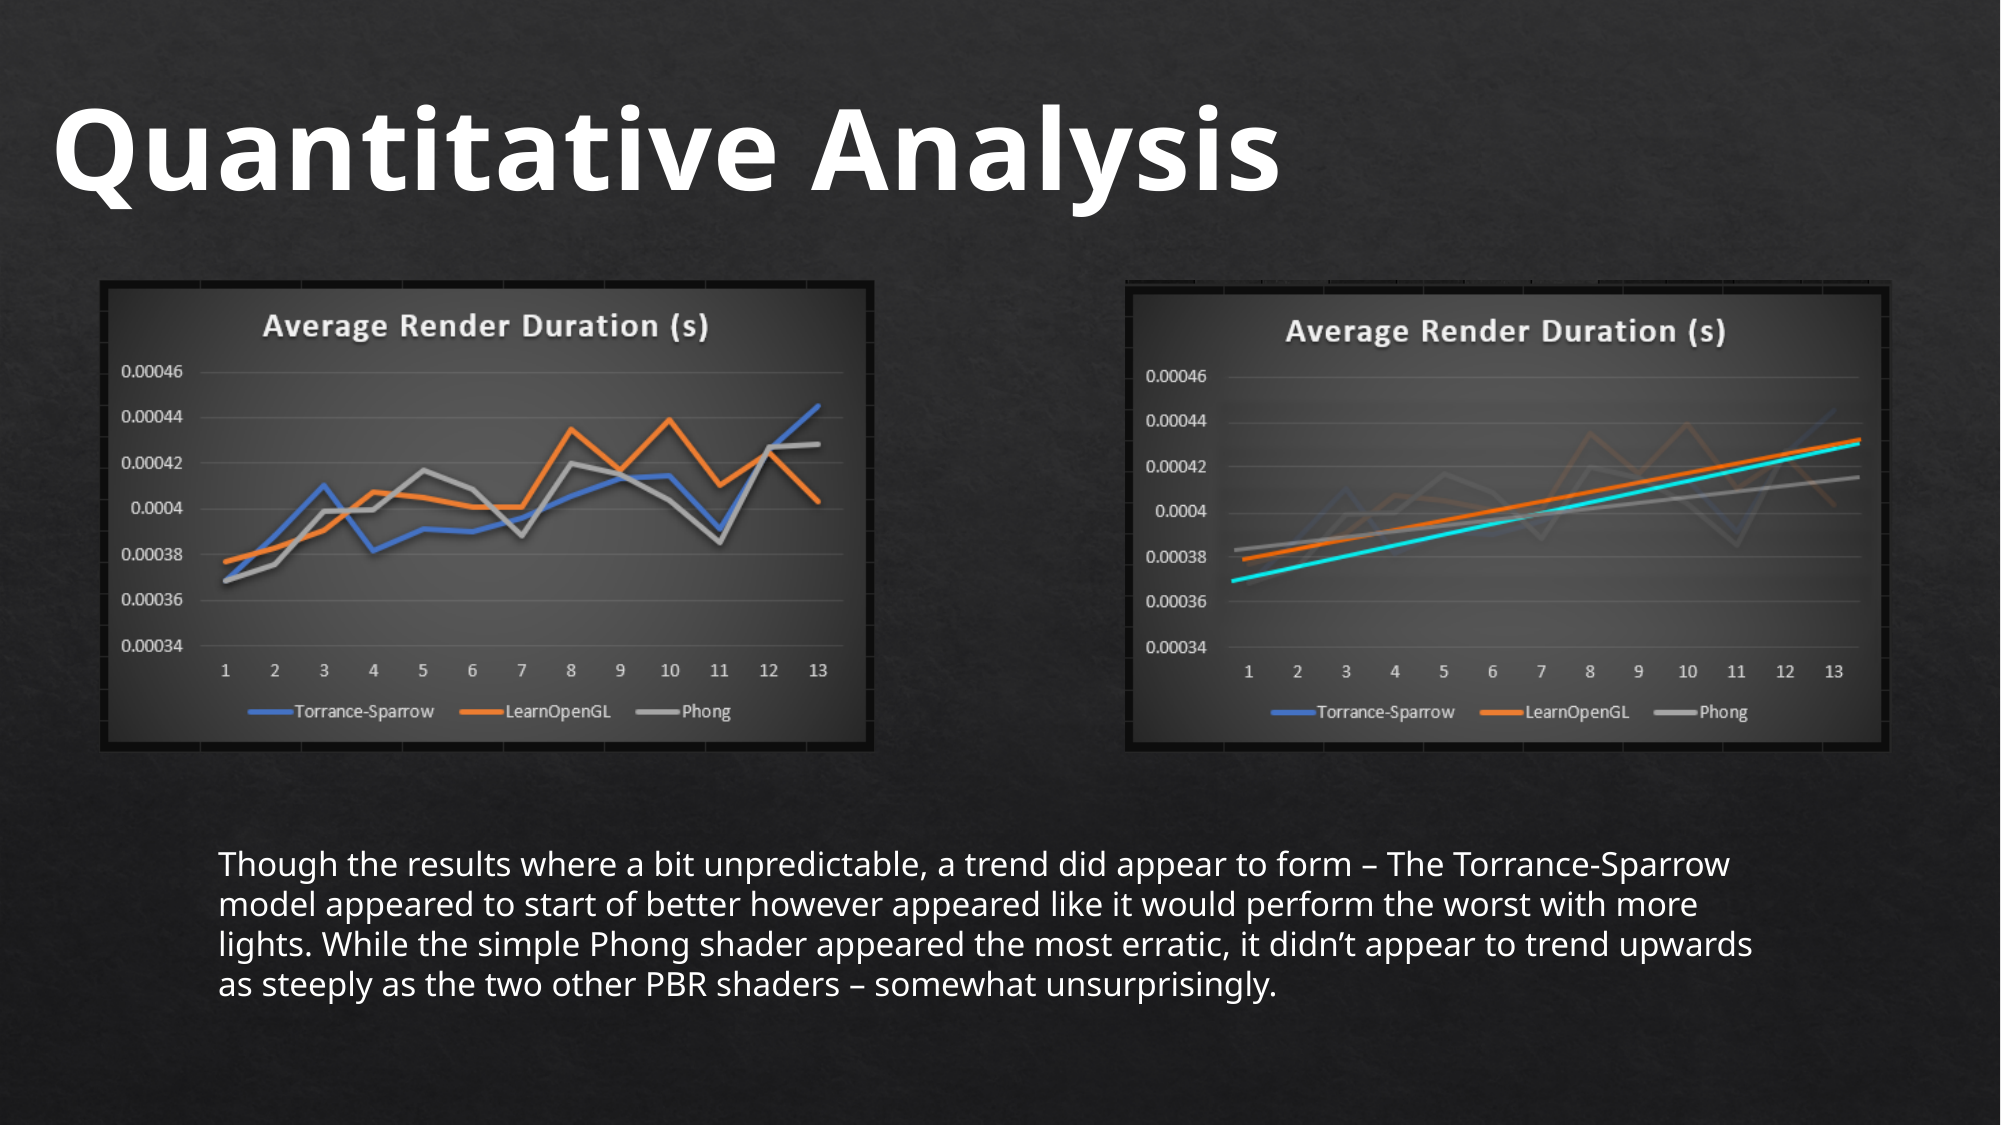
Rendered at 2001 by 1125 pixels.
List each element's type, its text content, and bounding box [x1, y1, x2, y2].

picture [1124, 280, 1893, 754]
text_box Quantitative Analysis [35, 70, 1300, 221]
text_box Though the results where a bit unpredictable, a trend did appear to form – The Torrance-Sparrow model appeared to start of better however appeared like it would perform the worst with more lights. While the simple Phong shader appeared the most erratic, it didn’t appear to trend upwards as steeply as the two other PBR shaders – somewhat unsurprisingly. [203, 836, 1797, 1011]
picture [98, 280, 875, 754]
